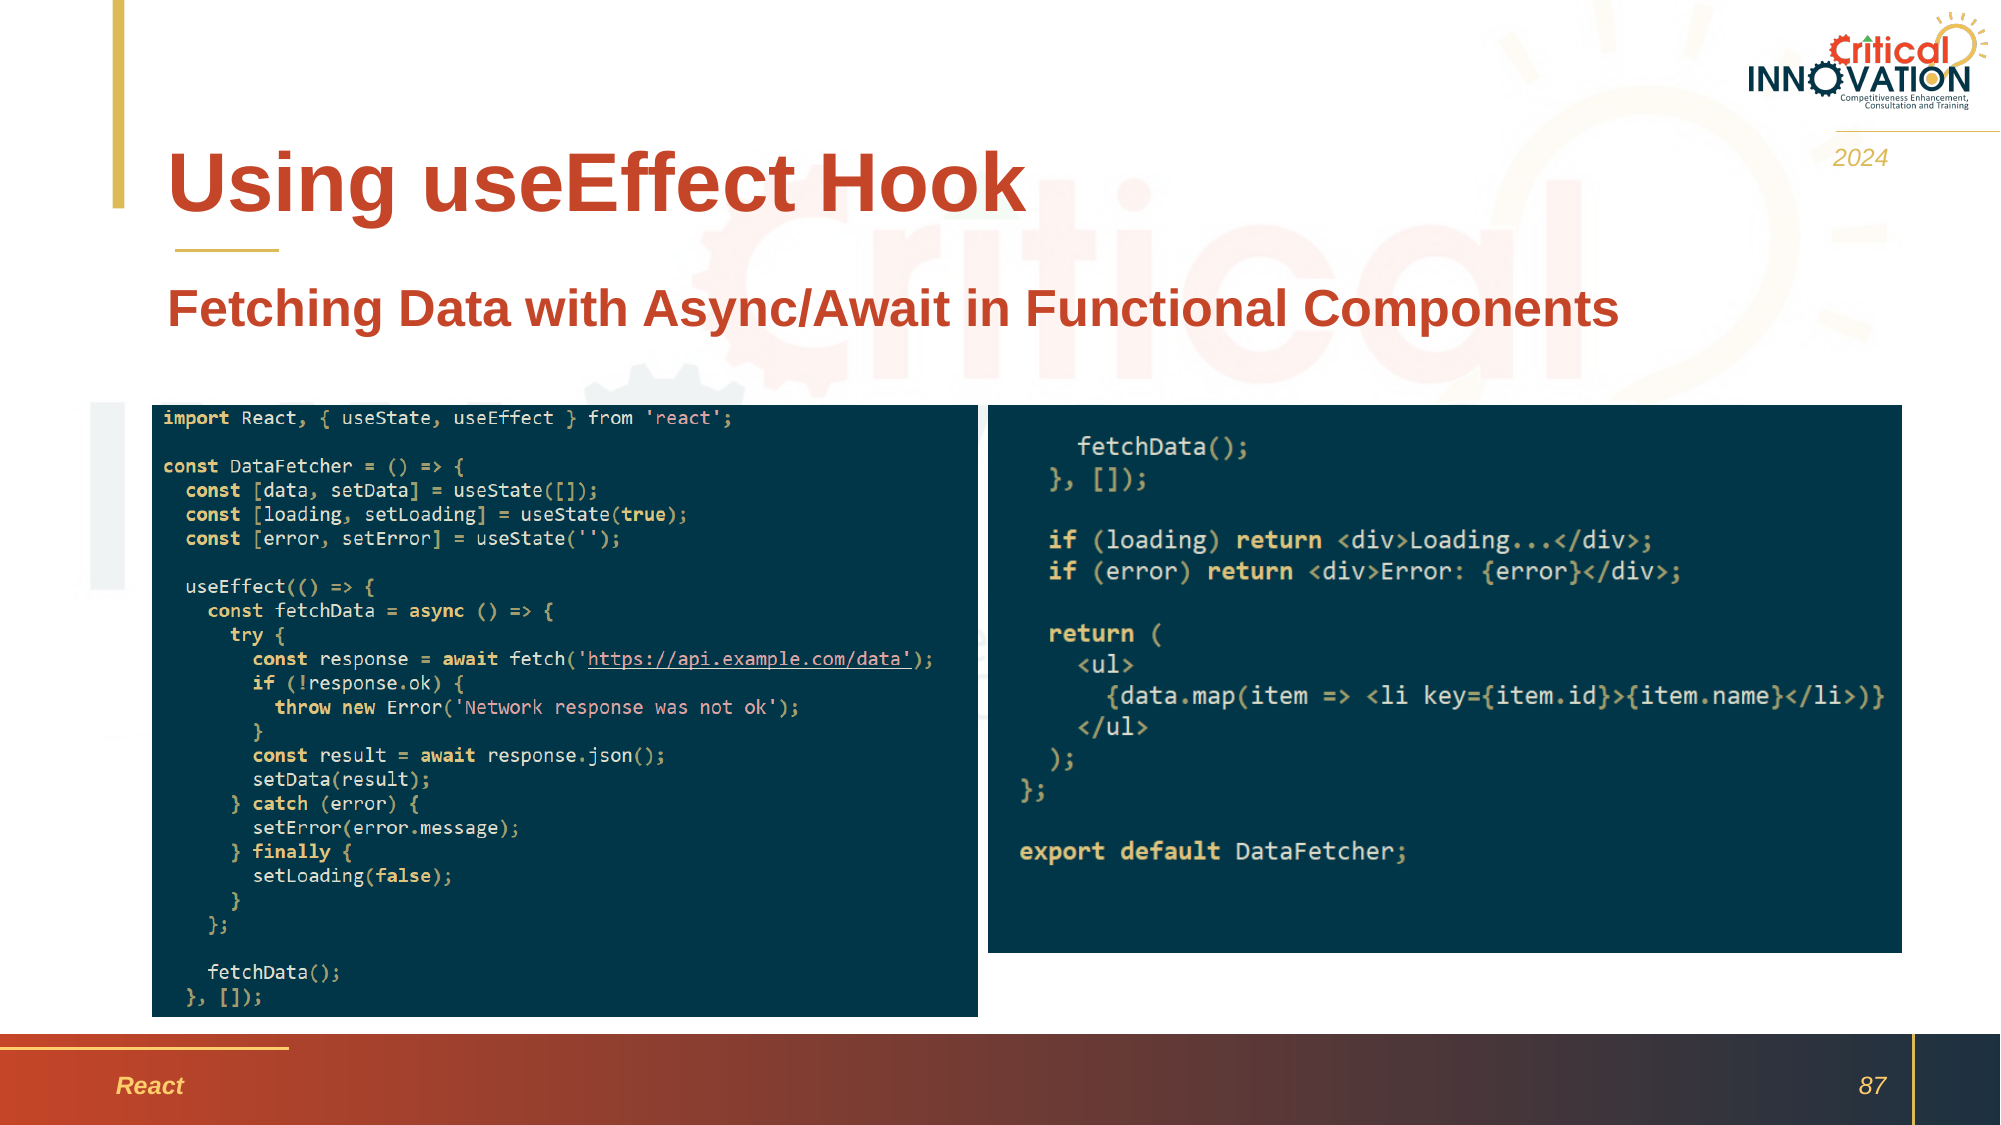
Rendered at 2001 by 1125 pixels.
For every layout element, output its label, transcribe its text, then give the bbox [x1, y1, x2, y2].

picture [1138, 721, 1147, 734]
picture [389, 873, 396, 881]
picture [288, 535, 294, 544]
picture [1151, 439, 1163, 454]
picture [690, 656, 697, 669]
picture [311, 535, 317, 544]
picture [1512, 687, 1523, 703]
picture [466, 749, 474, 761]
picture [1194, 535, 1206, 553]
picture [265, 535, 273, 540]
picture [255, 724, 260, 741]
picture [422, 752, 429, 761]
picture [1209, 567, 1235, 579]
picture [1324, 842, 1335, 859]
picture [1137, 691, 1147, 703]
picture [1209, 691, 1220, 703]
picture [1453, 691, 1465, 709]
picture [455, 752, 463, 761]
picture [412, 483, 417, 500]
picture [1080, 659, 1088, 672]
picture [1800, 686, 1811, 707]
picture [1124, 468, 1132, 491]
picture [337, 605, 341, 615]
picture [1339, 567, 1349, 579]
picture [175, 415, 184, 423]
picture [231, 628, 239, 640]
picture [456, 511, 463, 520]
picture [1613, 535, 1624, 548]
picture [1353, 567, 1364, 579]
picture [1281, 691, 1307, 703]
picture [187, 535, 195, 544]
picture [622, 508, 631, 520]
picture [1454, 530, 1465, 548]
picture [1615, 690, 1624, 703]
picture [1383, 847, 1394, 859]
picture [1729, 691, 1739, 703]
picture [1282, 847, 1292, 859]
picture [208, 460, 217, 472]
picture [1079, 437, 1091, 454]
picture [1265, 531, 1277, 548]
picture [1497, 567, 1508, 579]
picture [479, 605, 483, 619]
picture [1252, 535, 1264, 548]
picture [1138, 481, 1145, 490]
picture [1629, 535, 1638, 548]
title Using useEffect Hook [152, 75, 1789, 273]
picture [1239, 450, 1246, 459]
picture [1860, 686, 1868, 709]
picture [1497, 535, 1509, 553]
footer React [100, 1054, 636, 1115]
picture [1281, 567, 1292, 579]
picture [1035, 847, 1046, 859]
picture [1153, 624, 1160, 646]
picture [1627, 686, 1637, 709]
picture [1093, 660, 1104, 672]
picture [233, 900, 239, 910]
picture [1397, 691, 1407, 703]
picture [1540, 567, 1553, 579]
picture [1239, 686, 1246, 709]
picture [1267, 567, 1278, 579]
picture [702, 704, 709, 713]
picture [456, 487, 463, 496]
picture [332, 463, 340, 468]
picture [1253, 847, 1263, 859]
picture [1122, 686, 1133, 703]
picture [479, 535, 485, 544]
picture [1599, 686, 1609, 709]
picture [220, 412, 228, 423]
picture [400, 704, 406, 713]
picture [457, 459, 462, 476]
picture [1252, 567, 1263, 579]
picture [1095, 468, 1102, 491]
picture [388, 680, 396, 685]
picture [1166, 442, 1176, 454]
picture [1527, 567, 1538, 579]
picture [1382, 535, 1393, 548]
picture [1151, 530, 1162, 548]
picture [434, 704, 440, 713]
picture [1065, 761, 1073, 770]
picture [1065, 481, 1073, 490]
picture [1469, 535, 1479, 548]
picture [322, 776, 329, 785]
picture [264, 677, 274, 689]
picture [254, 680, 262, 689]
picture [1037, 792, 1044, 801]
picture [1309, 847, 1321, 859]
picture [365, 704, 374, 713]
picture [634, 511, 643, 520]
picture [1340, 535, 1348, 547]
picture [434, 531, 439, 548]
picture [1237, 843, 1250, 859]
picture [1137, 535, 1147, 548]
picture [1093, 629, 1104, 641]
picture [1238, 535, 1249, 548]
picture [288, 849, 295, 857]
picture [187, 463, 195, 472]
picture [557, 704, 563, 713]
picture [1166, 691, 1176, 703]
picture [1122, 841, 1133, 859]
picture [1266, 687, 1277, 703]
picture [1194, 841, 1206, 859]
picture [366, 579, 373, 596]
picture [1093, 717, 1104, 738]
picture [558, 483, 562, 500]
picture [264, 656, 284, 664]
picture [233, 844, 239, 862]
picture [276, 701, 284, 713]
picture [1368, 690, 1377, 703]
picture [422, 676, 426, 689]
picture [1570, 530, 1580, 551]
picture [1165, 847, 1176, 859]
picture [187, 511, 195, 520]
picture [233, 989, 238, 1006]
picture [265, 776, 273, 783]
picture [1412, 567, 1437, 579]
picture [1108, 530, 1118, 548]
picture [1166, 535, 1176, 548]
picture [276, 628, 283, 645]
picture [1122, 442, 1133, 454]
picture [1369, 566, 1378, 579]
picture [233, 796, 239, 813]
picture [1339, 847, 1349, 859]
picture [1656, 687, 1667, 703]
picture [411, 796, 417, 813]
picture [344, 844, 350, 862]
picture [1136, 847, 1148, 859]
picture [1324, 561, 1335, 579]
picture [1424, 535, 1437, 548]
picture [288, 700, 295, 713]
picture [256, 483, 260, 500]
picture [1483, 561, 1493, 585]
picture [1095, 530, 1102, 553]
picture [289, 677, 293, 691]
picture [545, 603, 552, 621]
picture [1483, 535, 1494, 548]
picture [1193, 691, 1206, 703]
picture [1225, 437, 1233, 460]
picture [344, 776, 350, 785]
picture [1874, 686, 1884, 709]
picture [1397, 567, 1408, 579]
picture [265, 752, 284, 761]
picture [1672, 574, 1679, 583]
picture [1108, 722, 1118, 735]
picture [300, 581, 304, 595]
picture [188, 989, 195, 998]
picture [1439, 691, 1451, 703]
picture [1124, 659, 1133, 672]
picture [1483, 686, 1493, 709]
picture [619, 415, 632, 423]
picture [254, 656, 262, 664]
picture [1137, 437, 1147, 454]
picture [298, 749, 306, 761]
picture [1236, 562, 1248, 579]
picture [1816, 686, 1826, 703]
picture [1413, 532, 1422, 548]
picture [1585, 566, 1594, 579]
picture [1180, 438, 1191, 454]
picture [332, 656, 340, 661]
picture [231, 532, 239, 544]
picture [1108, 654, 1118, 672]
picture [411, 873, 418, 880]
picture [1108, 686, 1117, 709]
picture [345, 822, 349, 836]
picture [1440, 567, 1451, 579]
picture [1079, 842, 1104, 859]
picture [455, 656, 464, 664]
picture [1368, 535, 1378, 548]
picture [231, 484, 239, 496]
picture [1787, 690, 1796, 703]
picture [198, 463, 206, 472]
picture [355, 704, 361, 713]
picture [1398, 535, 1407, 548]
picture [188, 584, 195, 592]
picture [289, 581, 293, 595]
picture [165, 463, 172, 472]
picture [1642, 691, 1653, 703]
picture [1296, 843, 1306, 859]
picture [1050, 567, 1061, 579]
picture [490, 752, 496, 761]
picture [1846, 690, 1855, 703]
picture [1150, 567, 1163, 579]
picture [257, 632, 262, 642]
picture [344, 463, 350, 472]
picture [377, 776, 385, 785]
picture [310, 704, 330, 713]
picture [1166, 567, 1177, 579]
picture [1052, 748, 1060, 771]
picture [1151, 841, 1163, 859]
picture [300, 844, 304, 857]
picture [1599, 561, 1609, 582]
picture [1613, 561, 1624, 579]
picture [1383, 686, 1393, 703]
picture [276, 849, 284, 857]
picture [400, 535, 406, 544]
picture [1123, 567, 1134, 579]
picture [1398, 855, 1405, 864]
picture [488, 653, 497, 664]
picture [198, 535, 217, 544]
picture [467, 656, 474, 664]
picture [1281, 535, 1292, 548]
picture [1584, 686, 1595, 703]
picture [1093, 442, 1104, 454]
picture [1107, 438, 1118, 454]
picture [311, 680, 317, 689]
picture [1773, 686, 1783, 709]
picture [377, 511, 385, 516]
picture [311, 844, 315, 857]
list 2024 [1818, 137, 1919, 192]
picture [1584, 530, 1595, 548]
picture [1064, 561, 1076, 579]
picture [1353, 530, 1364, 548]
picture [277, 535, 283, 544]
picture [198, 511, 217, 520]
picture [1223, 691, 1234, 709]
picture [1195, 442, 1205, 454]
picture [1021, 847, 1033, 859]
picture [523, 704, 529, 713]
picture [1022, 779, 1032, 802]
subtitle Fetching Data with Async/Await in Functional Components [152, 273, 1789, 388]
picture [321, 849, 330, 859]
picture [254, 801, 262, 809]
picture [534, 700, 538, 713]
picture [165, 415, 170, 423]
picture [1556, 567, 1567, 579]
picture [187, 415, 213, 428]
picture [257, 844, 262, 857]
picture [222, 989, 226, 1006]
picture [1643, 543, 1650, 552]
picture [1050, 535, 1061, 548]
picture [256, 531, 260, 548]
picture [1341, 690, 1349, 703]
picture [1123, 717, 1133, 735]
picture [1050, 629, 1062, 641]
picture [1211, 530, 1218, 553]
picture [1714, 691, 1725, 703]
picture [288, 801, 294, 809]
picture [322, 752, 328, 761]
picture [757, 656, 766, 664]
picture [832, 656, 844, 664]
picture [256, 507, 260, 524]
picture [187, 487, 195, 496]
picture [1425, 686, 1436, 703]
picture [1051, 468, 1061, 491]
picture [1599, 535, 1609, 548]
picture [445, 656, 452, 664]
picture [1311, 566, 1319, 578]
picture [1064, 530, 1076, 548]
picture [1095, 561, 1102, 584]
picture [500, 535, 508, 540]
picture [432, 752, 441, 761]
picture [1570, 561, 1580, 585]
picture [1571, 691, 1580, 703]
picture [1526, 691, 1537, 703]
picture [1180, 535, 1191, 548]
picture [1207, 842, 1220, 859]
picture [322, 656, 328, 664]
picture [332, 752, 340, 757]
picture [1742, 691, 1768, 703]
picture [1182, 561, 1189, 584]
picture [1628, 567, 1638, 579]
picture [288, 656, 295, 663]
picture [479, 507, 484, 524]
picture [504, 705, 512, 713]
picture [1253, 691, 1263, 703]
picture [1296, 535, 1321, 548]
picture [457, 677, 462, 693]
picture [1180, 847, 1191, 859]
picture [298, 653, 306, 664]
picture [1353, 841, 1364, 859]
picture [1830, 691, 1840, 703]
picture [1513, 567, 1524, 579]
picture [1383, 563, 1393, 579]
picture [1498, 691, 1508, 703]
picture [757, 700, 762, 713]
picture [356, 752, 362, 761]
picture [278, 797, 284, 809]
picture [1151, 687, 1162, 703]
picture [1080, 722, 1088, 734]
picture [321, 680, 329, 685]
picture [1064, 629, 1076, 641]
picture [1749, 12, 1988, 110]
picture [378, 487, 385, 496]
picture [1107, 567, 1119, 579]
picture [344, 704, 351, 713]
picture [1108, 629, 1133, 641]
slide_number 87 [1451, 1054, 1902, 1115]
picture [389, 535, 395, 544]
picture [436, 608, 441, 618]
picture [176, 463, 184, 472]
picture [1137, 567, 1148, 579]
picture [265, 801, 273, 809]
picture [1121, 535, 1134, 548]
picture [231, 508, 239, 520]
picture [1050, 847, 1076, 865]
picture [646, 511, 653, 520]
picture [1642, 567, 1653, 579]
picture [444, 752, 452, 761]
picture [254, 752, 262, 761]
picture [500, 752, 508, 757]
picture [1658, 566, 1667, 579]
picture [197, 487, 217, 496]
picture [1556, 535, 1565, 548]
picture [523, 511, 530, 520]
picture [1078, 624, 1090, 641]
picture [1367, 847, 1378, 859]
picture [568, 483, 573, 500]
picture [1266, 842, 1277, 859]
picture [1211, 437, 1217, 460]
picture [411, 704, 417, 713]
picture [1110, 468, 1116, 491]
picture [567, 752, 575, 757]
picture [1540, 691, 1553, 703]
picture [1440, 535, 1451, 548]
picture [1670, 691, 1697, 703]
